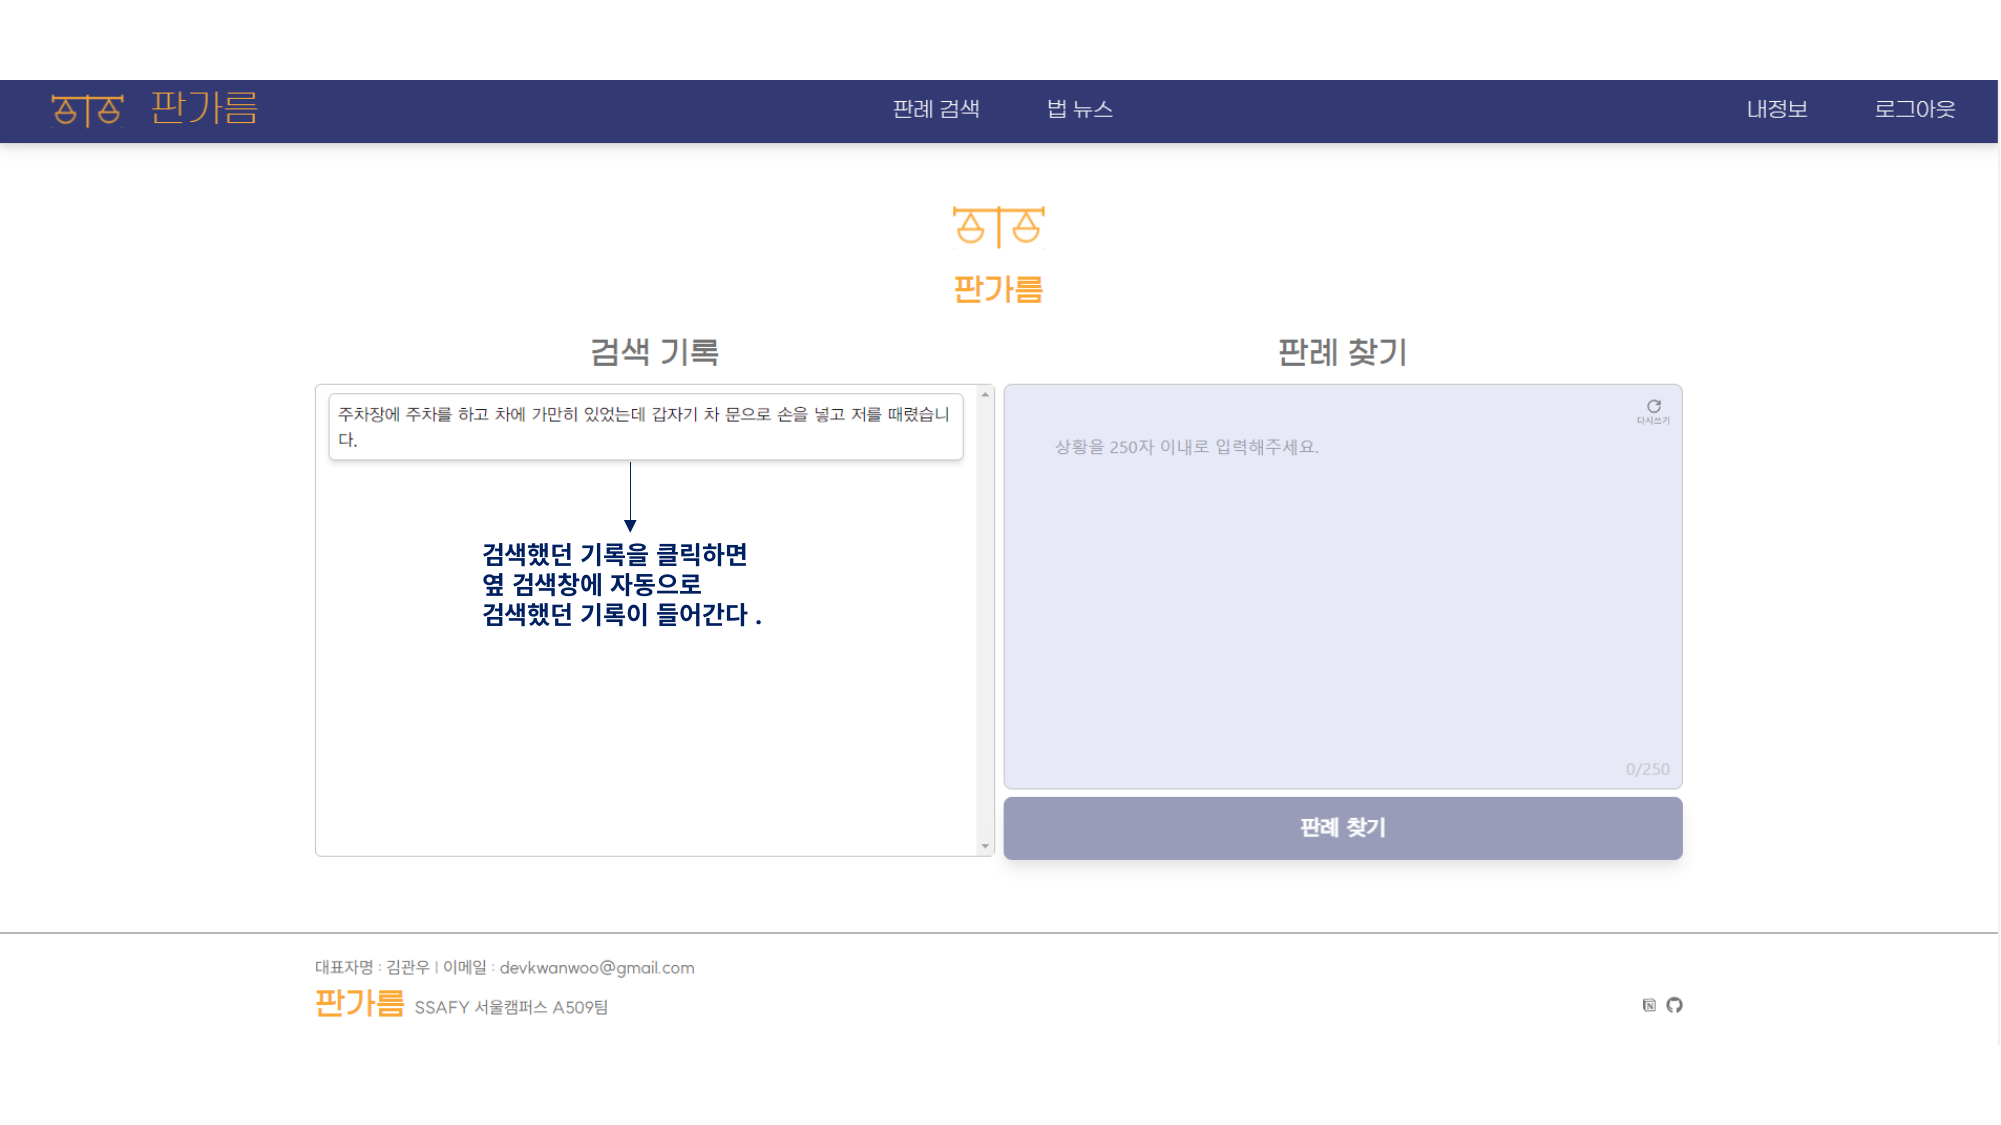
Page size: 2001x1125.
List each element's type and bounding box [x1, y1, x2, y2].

picture [0, 80, 2000, 1045]
